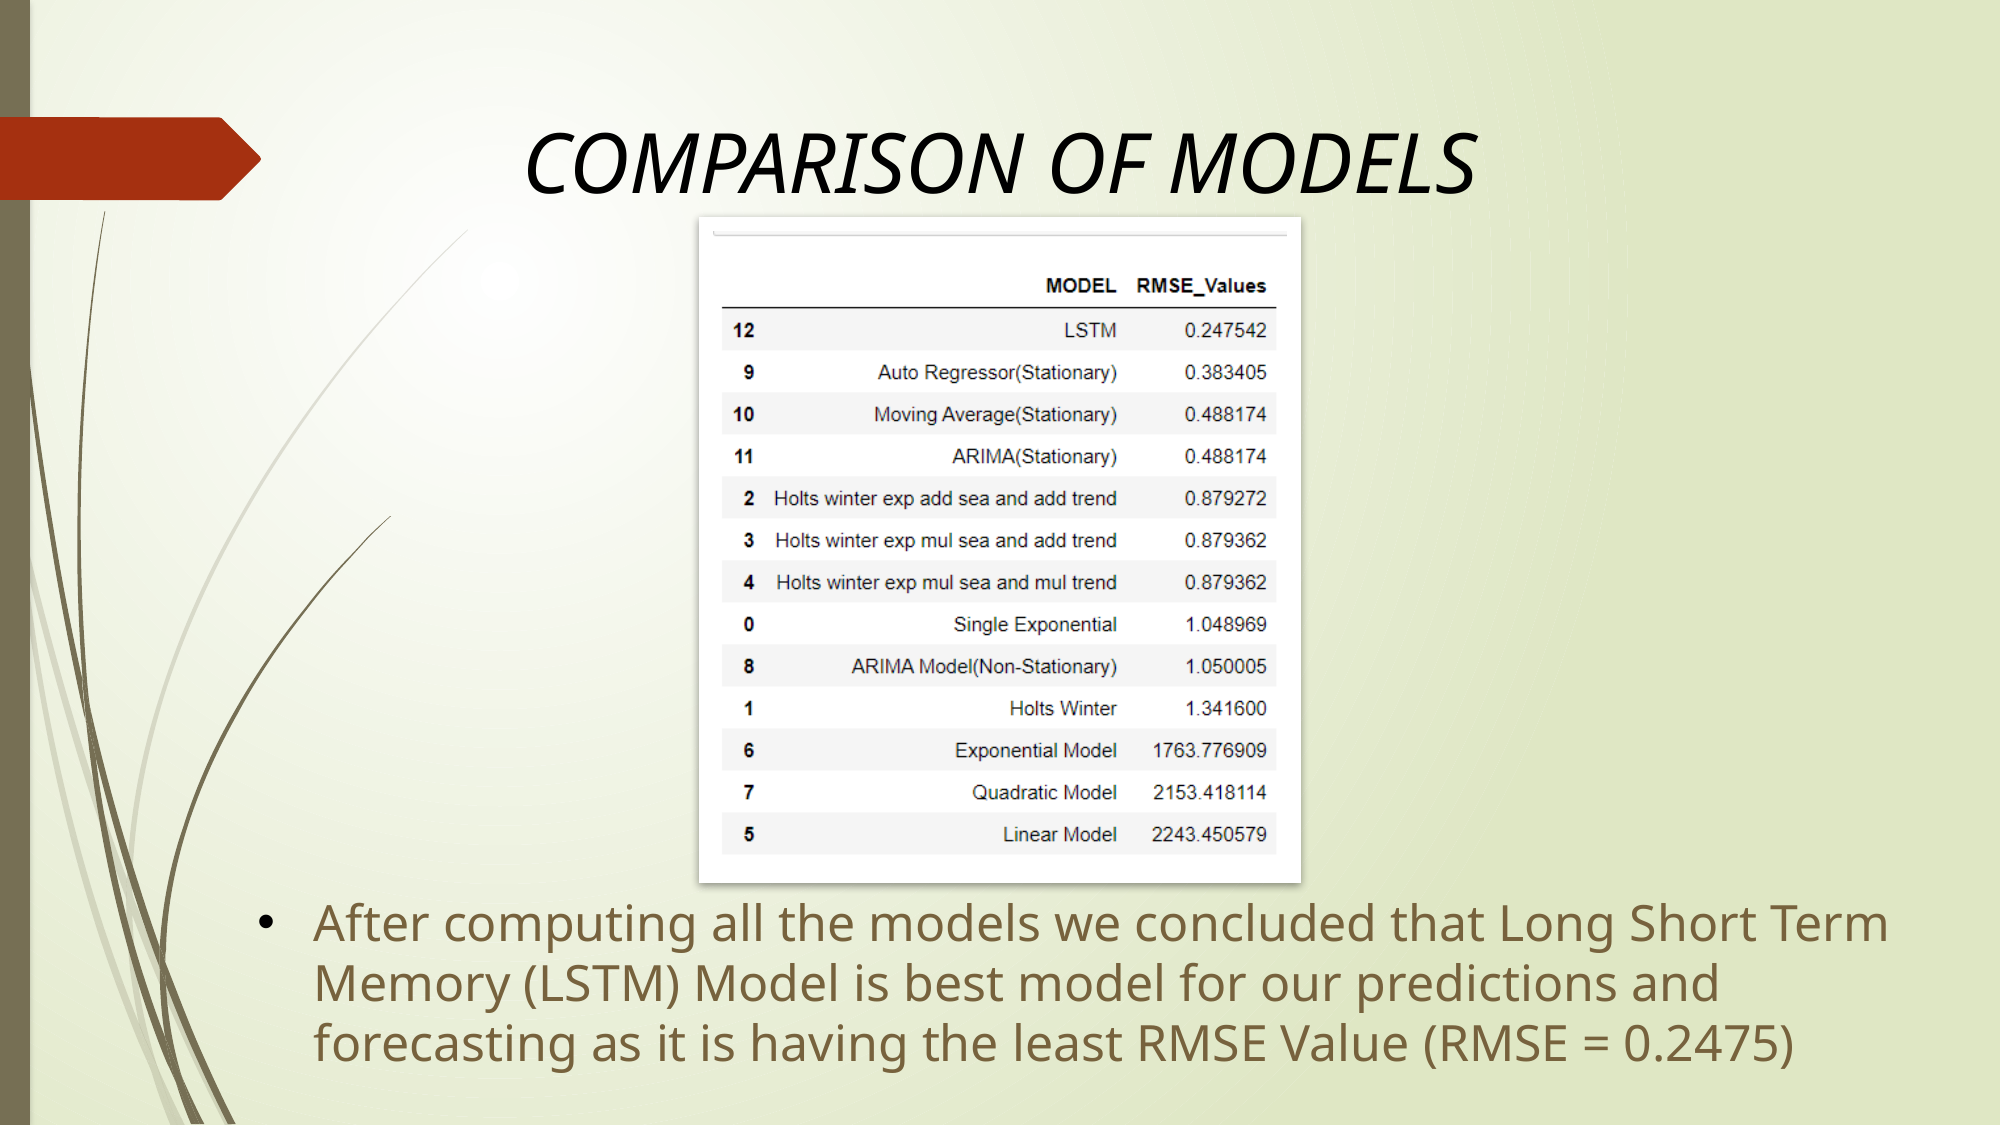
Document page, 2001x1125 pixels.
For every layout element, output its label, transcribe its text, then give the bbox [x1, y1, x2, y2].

picture [713, 230, 1287, 869]
text_box COMPARISON OF MODELS [0, 67, 2000, 253]
text_box After computing all the models we concluded that Long Short Term Memory (LSTM) Model is best model for our predictions and forecasting as it is having the least RMSE Value (RMSE = 0.2475) [242, 906, 1909, 1125]
